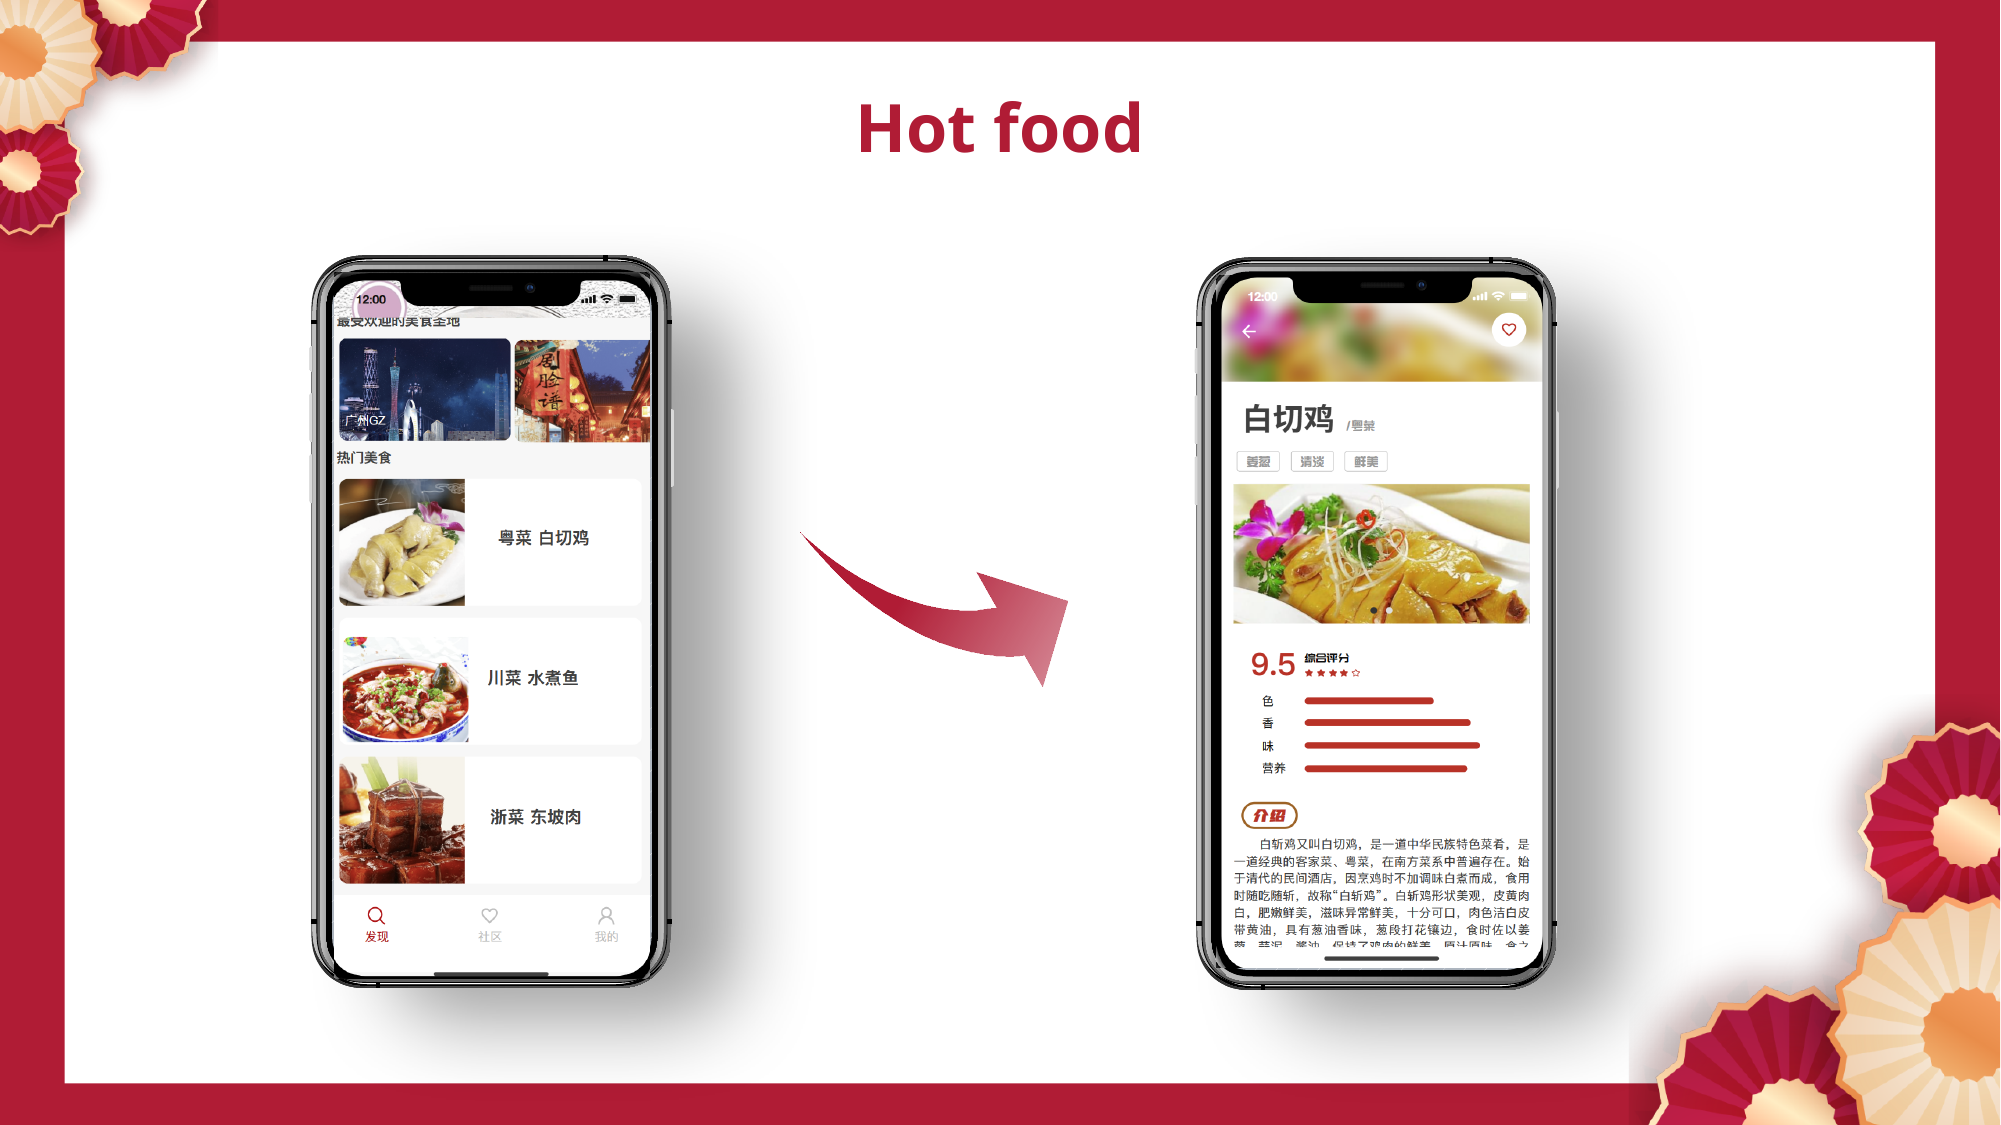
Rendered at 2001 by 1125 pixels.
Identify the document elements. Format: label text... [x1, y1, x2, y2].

text_box Hot food [767, 78, 1233, 174]
picture [1604, 991, 1998, 1125]
picture [0, 0, 231, 259]
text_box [1194, 257, 2000, 991]
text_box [309, 255, 1645, 989]
picture [334, 272, 650, 979]
picture [1216, 275, 1543, 969]
